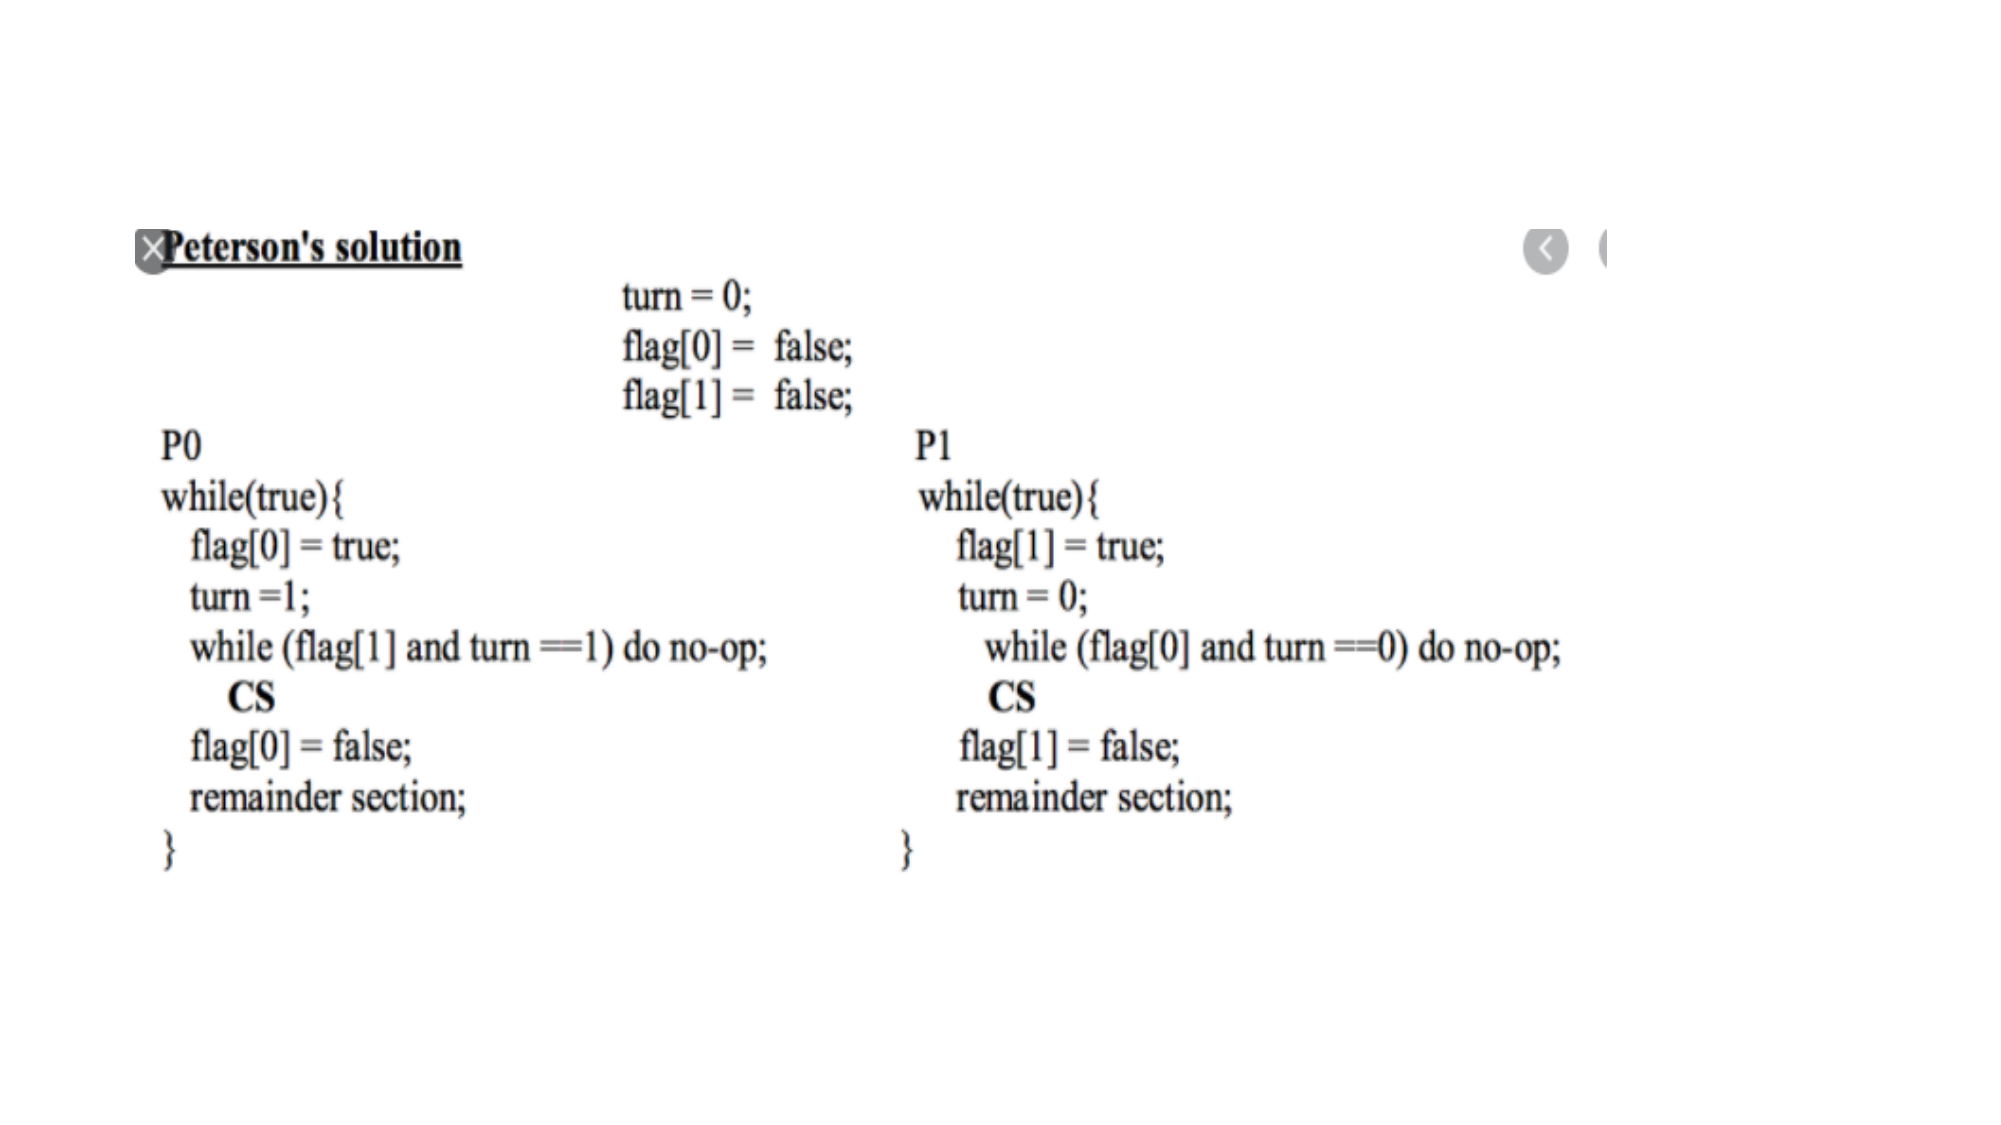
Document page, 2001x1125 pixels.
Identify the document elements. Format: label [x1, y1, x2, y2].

list [135, 229, 1607, 892]
